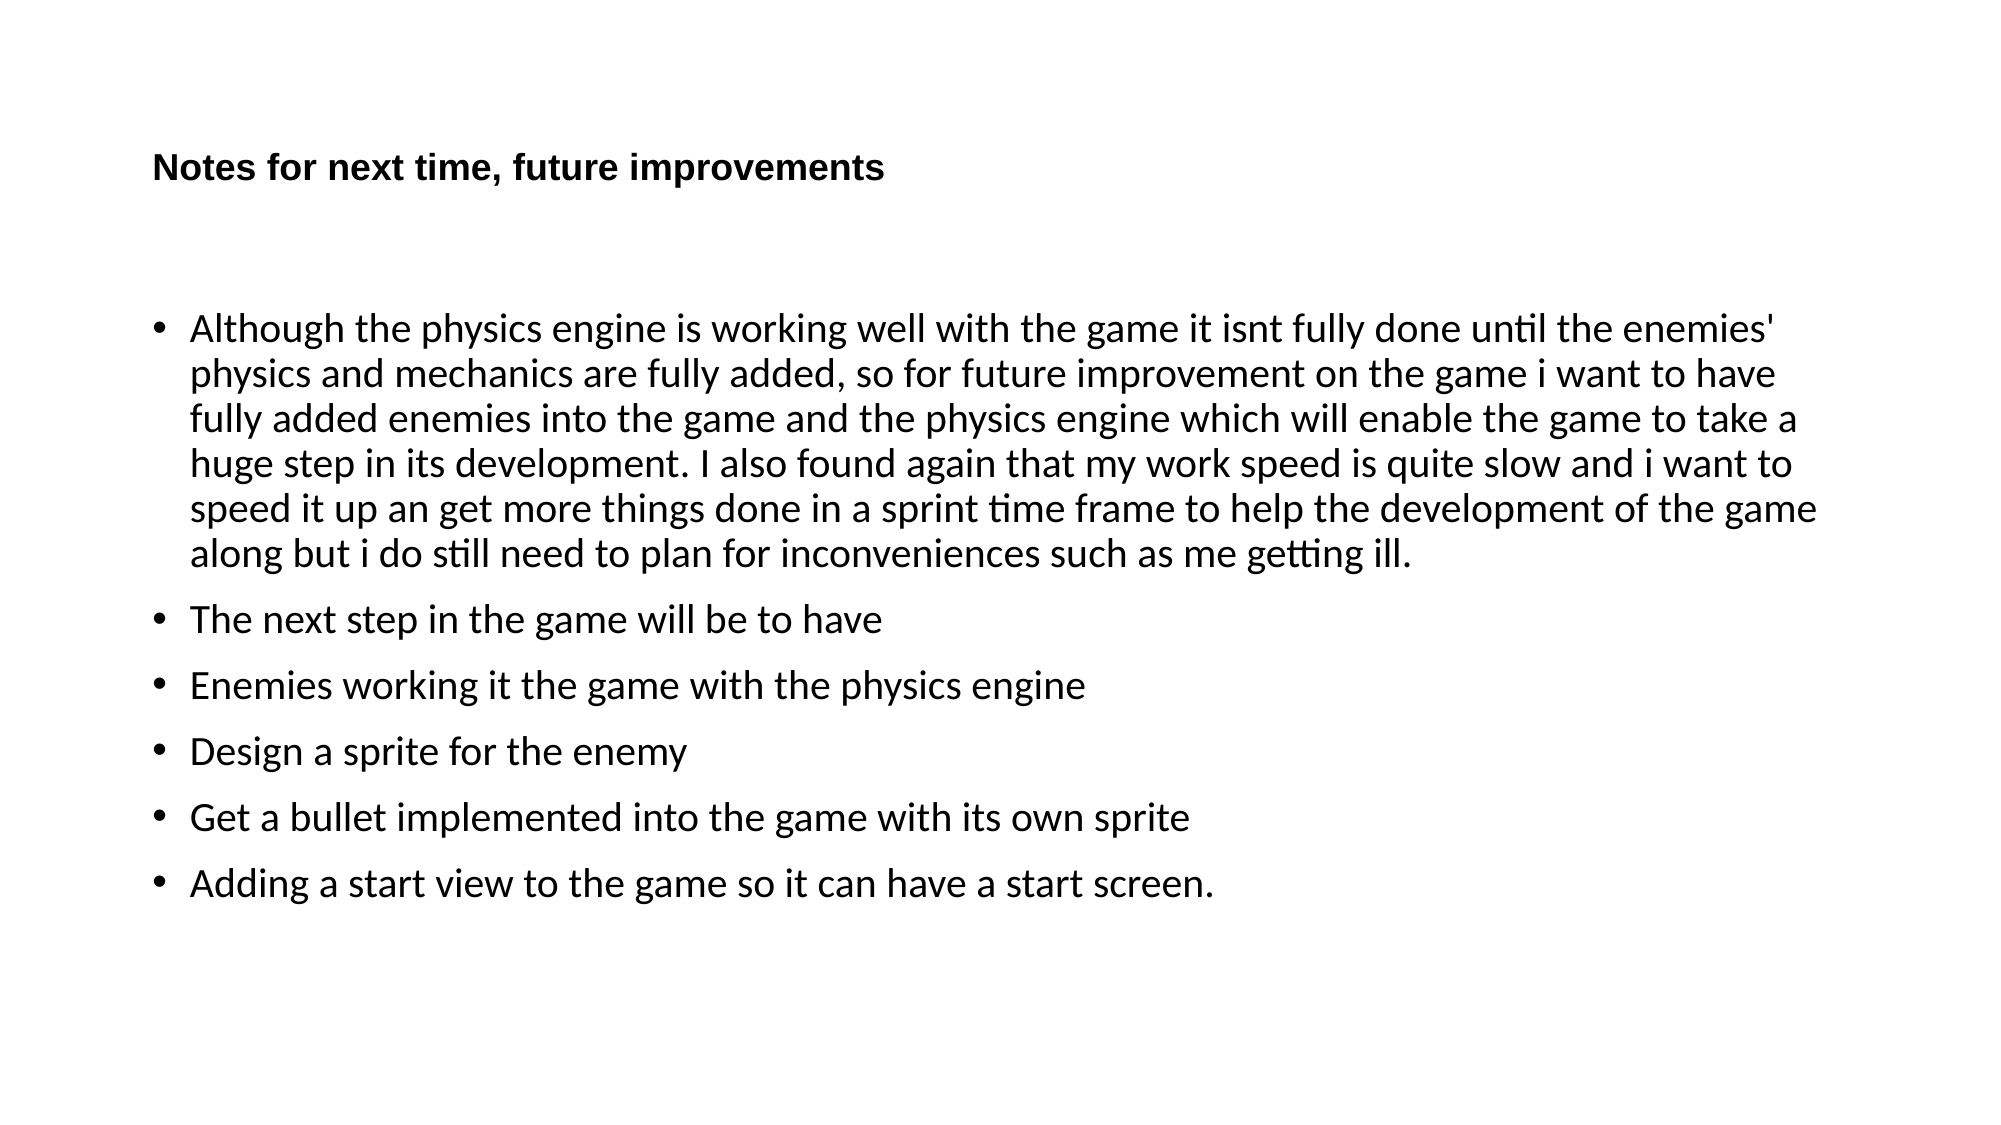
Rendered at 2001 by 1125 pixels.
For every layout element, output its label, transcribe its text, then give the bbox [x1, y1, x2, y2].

list Although the physics engine is working well with the game it isnt fully done until the enemies' physics and mechanics are fully added, so for future improvement on the game i want to have fully added enemies into the game and the physics engine which will enable the game to take a huge step in its development. I also found again that my work speed is quite slow and i want to speed it up an get more things done in a sprint time frame to help the development of the game along but i do still need to plan for inconveniences such as me getting ill. The next step in the game will be to have Enemies working it the game with the physics engine Design a sprite for the enemy Get a bullet implemented into the game with its own sprite Adding a start view to the game so it can have a start screen. [137, 299, 1863, 1014]
title Notes for next time, future improvements [137, 59, 1863, 278]
